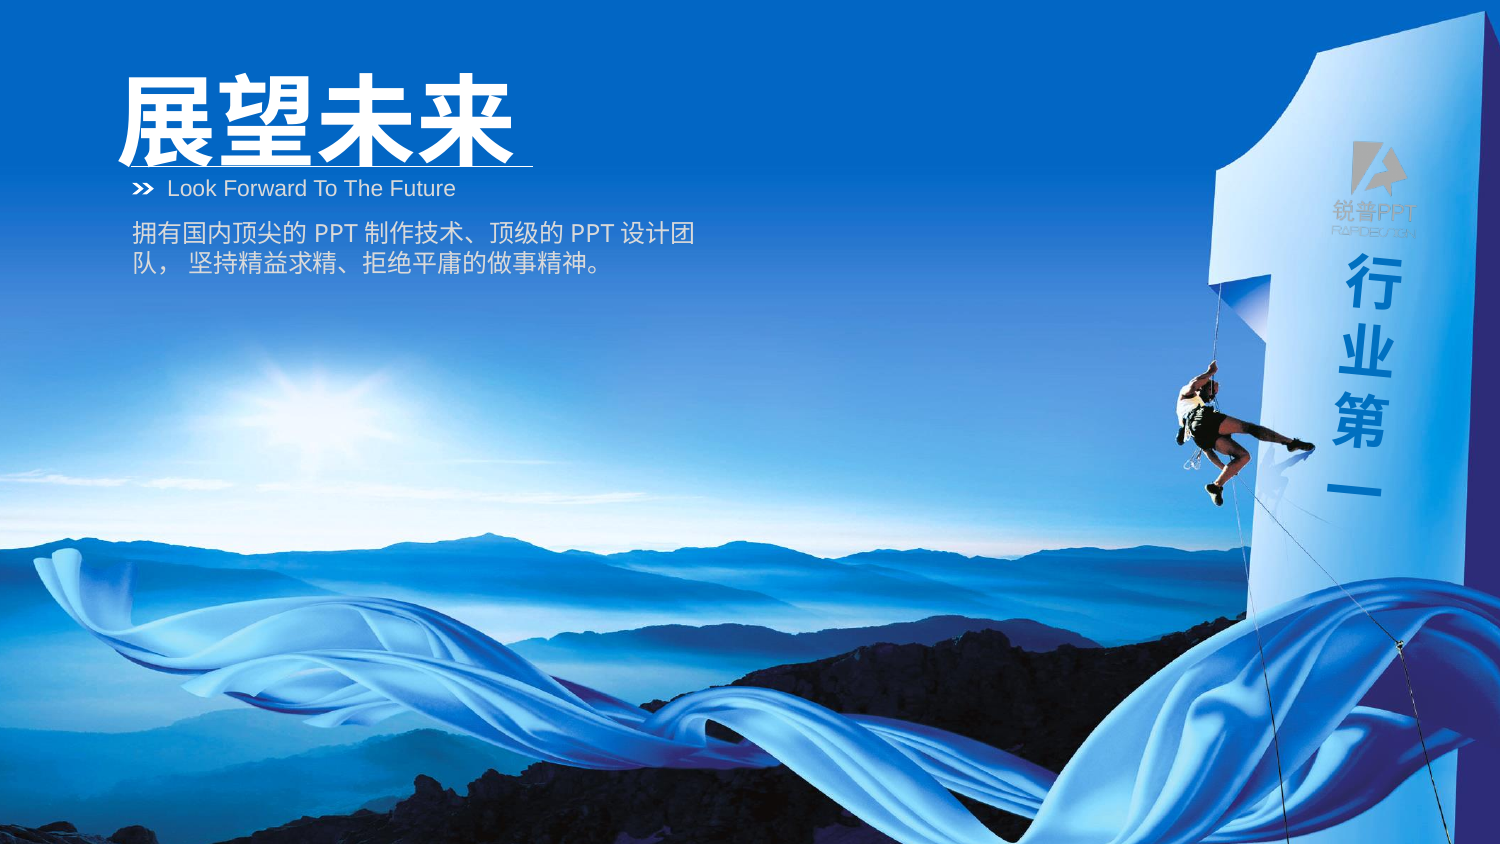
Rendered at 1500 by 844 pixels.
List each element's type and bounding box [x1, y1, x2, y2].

text_box [0, 0, 1500, 844]
